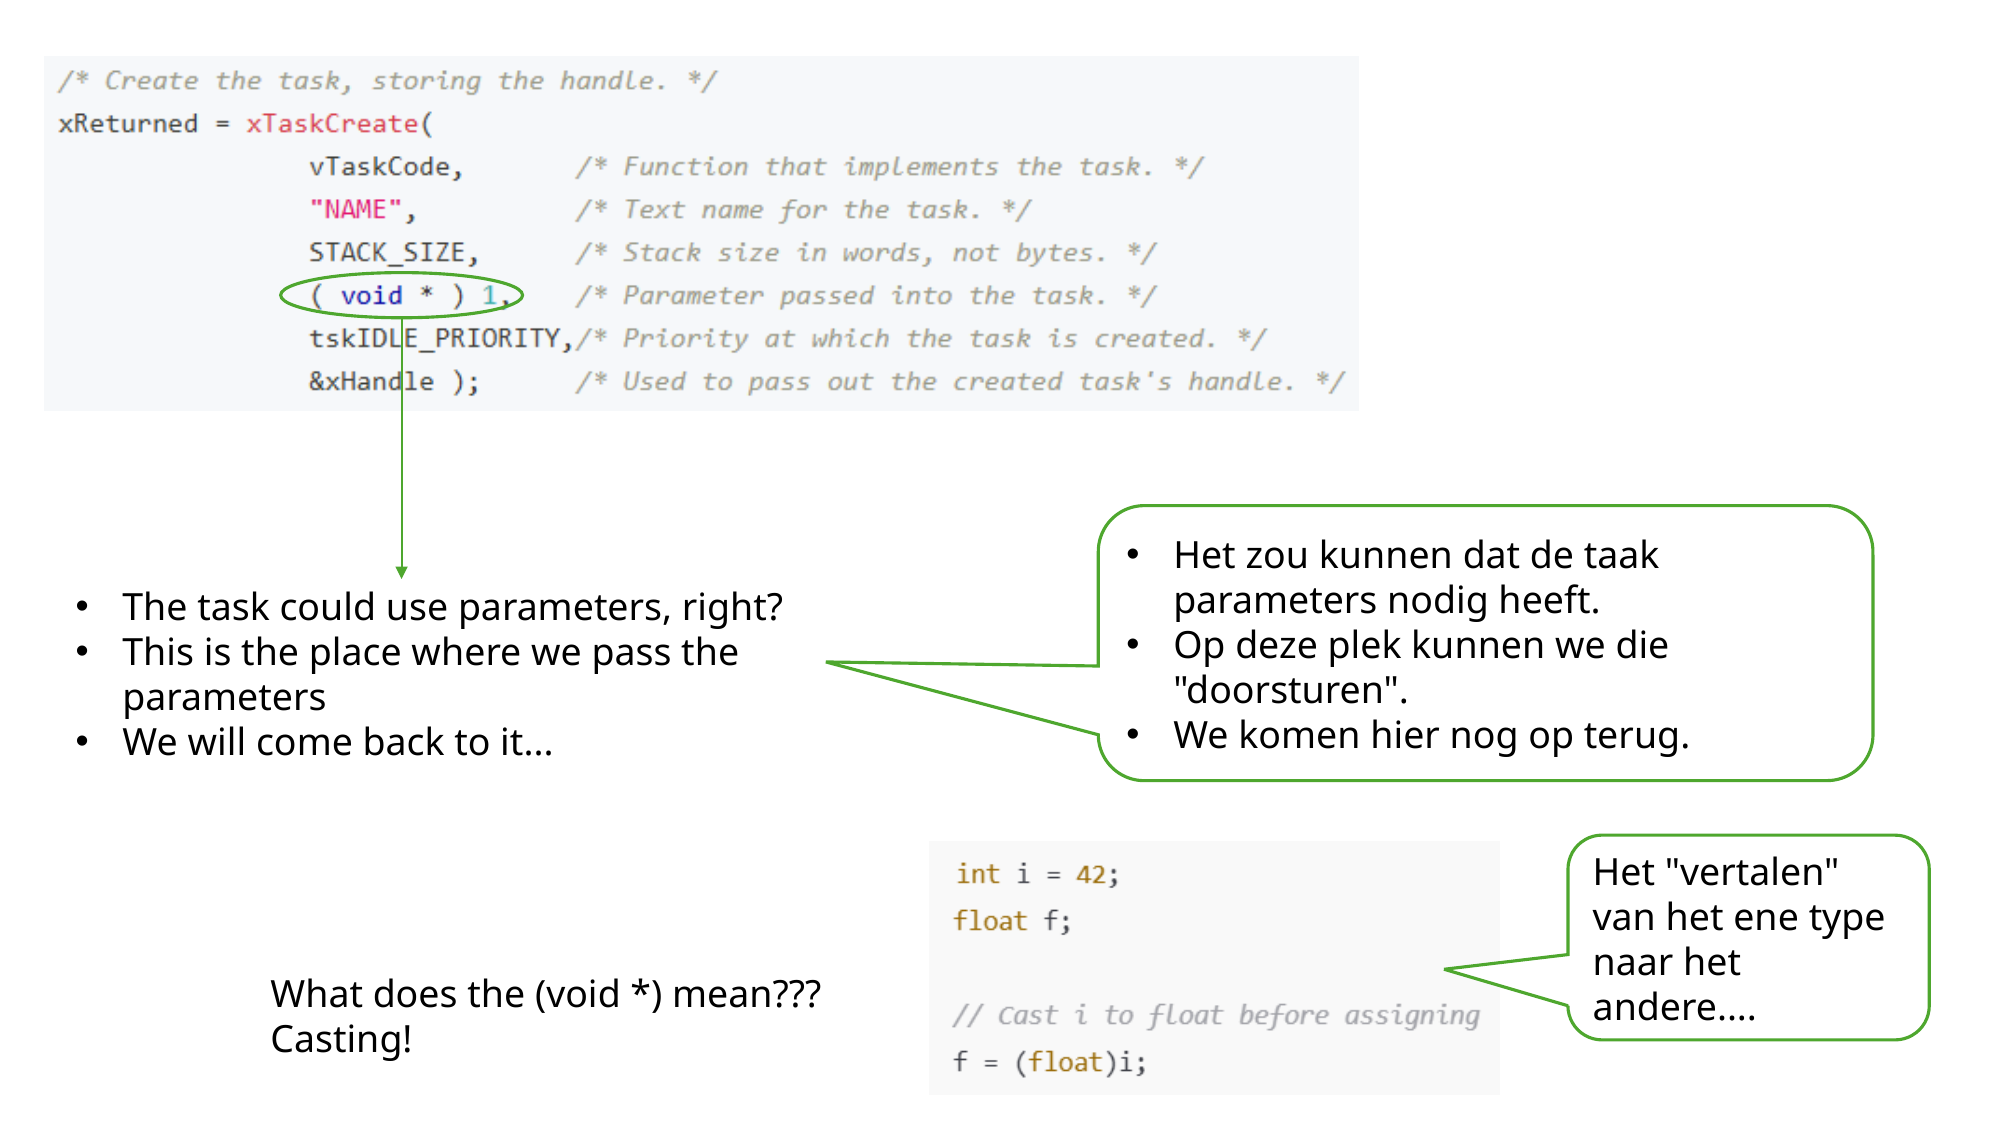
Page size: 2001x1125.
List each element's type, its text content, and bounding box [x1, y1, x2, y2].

text_box Het zou kunnen dat de taak parameters nodig heeft. Op deze plek kunnen we die "doorsturen". We komen hier nog op terug. [825, 504, 1875, 783]
text_box What does the (void *) mean??? Casting! [255, 962, 928, 1068]
text_box The task could use parameters, right? This is the place where we pass the parameters We will come back to it... [60, 575, 836, 771]
picture [44, 56, 1359, 412]
picture [928, 840, 1501, 1095]
text_box Het "vertalen" van het ene type naar het andere.... [1501, 833, 1931, 1042]
